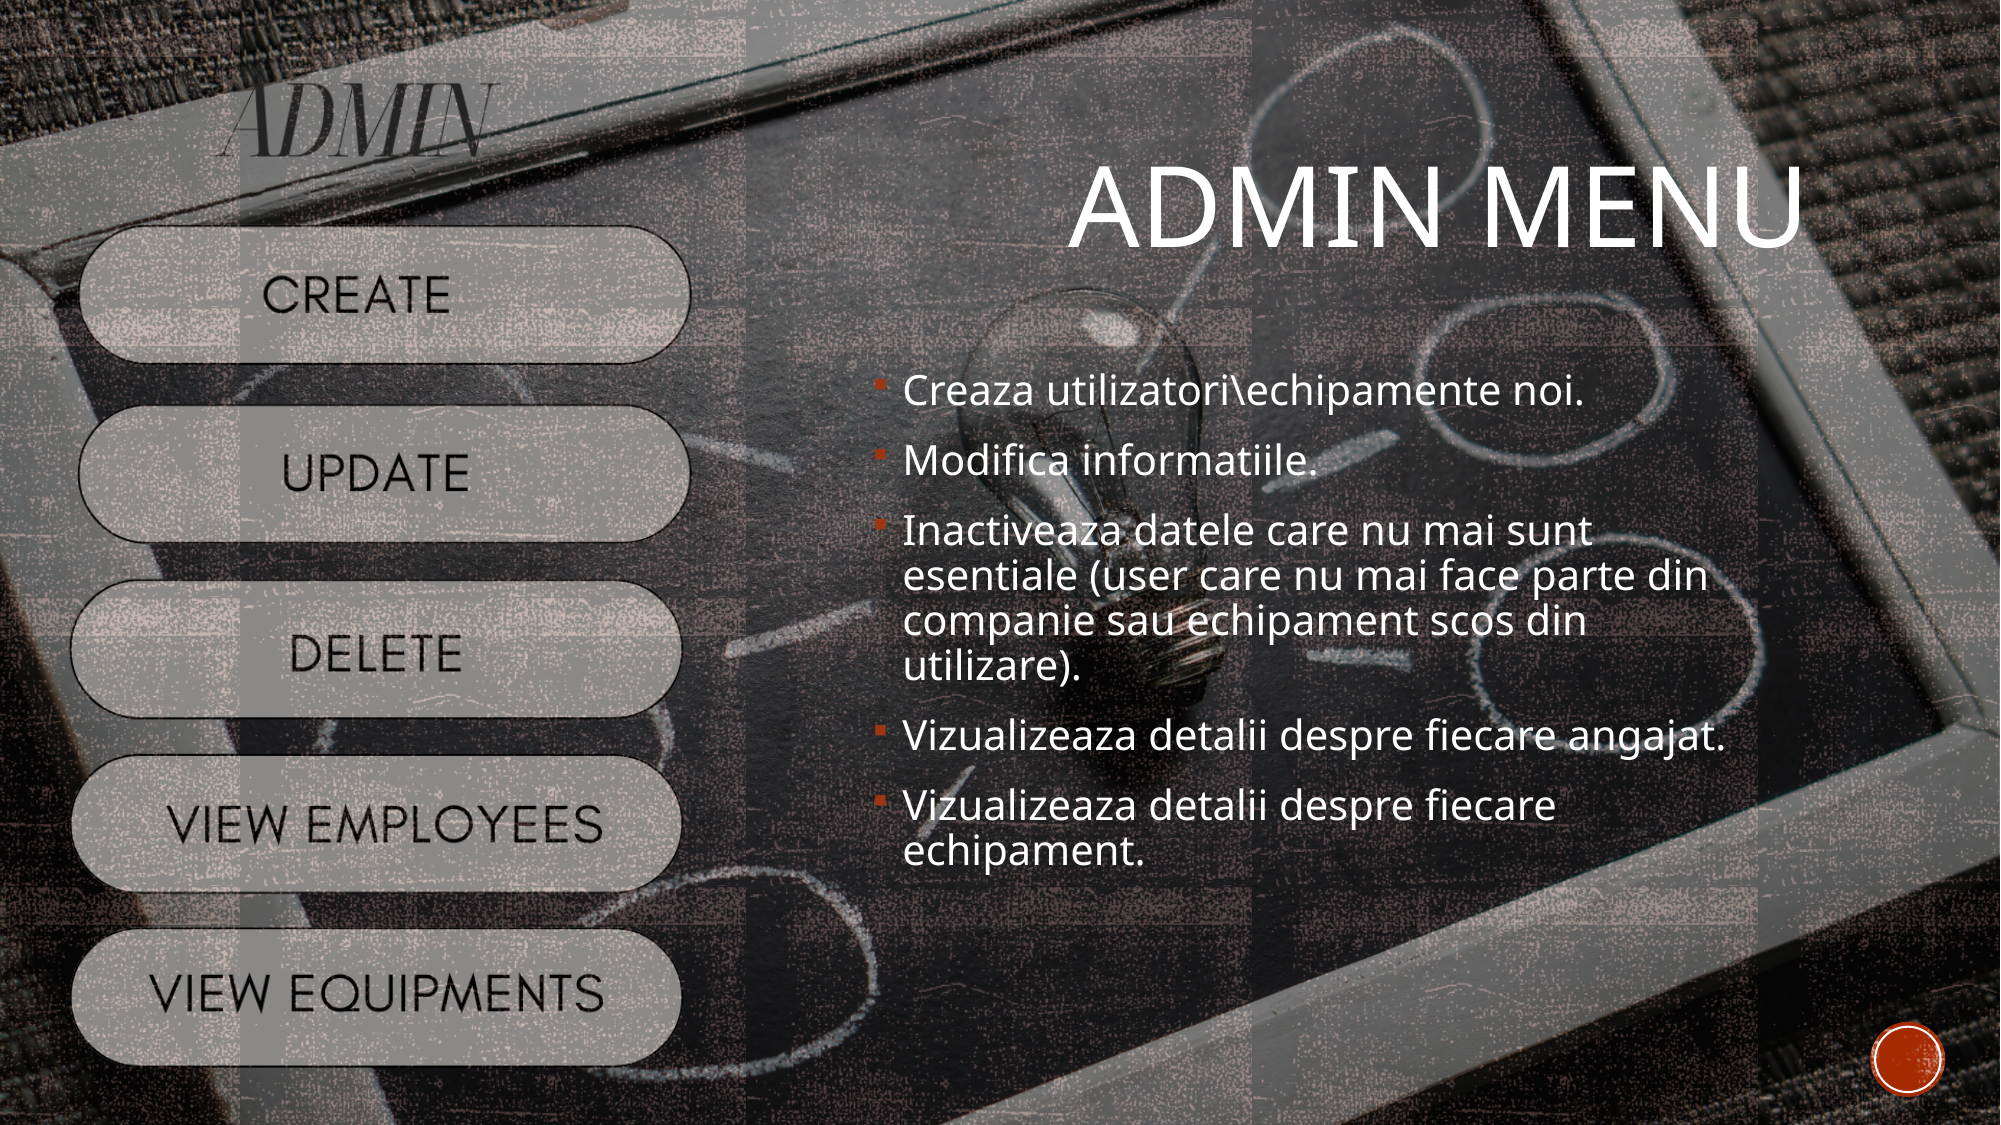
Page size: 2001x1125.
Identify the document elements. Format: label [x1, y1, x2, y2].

picture [2, 2, 1997, 1124]
text_box [1873, 1025, 1943, 1095]
